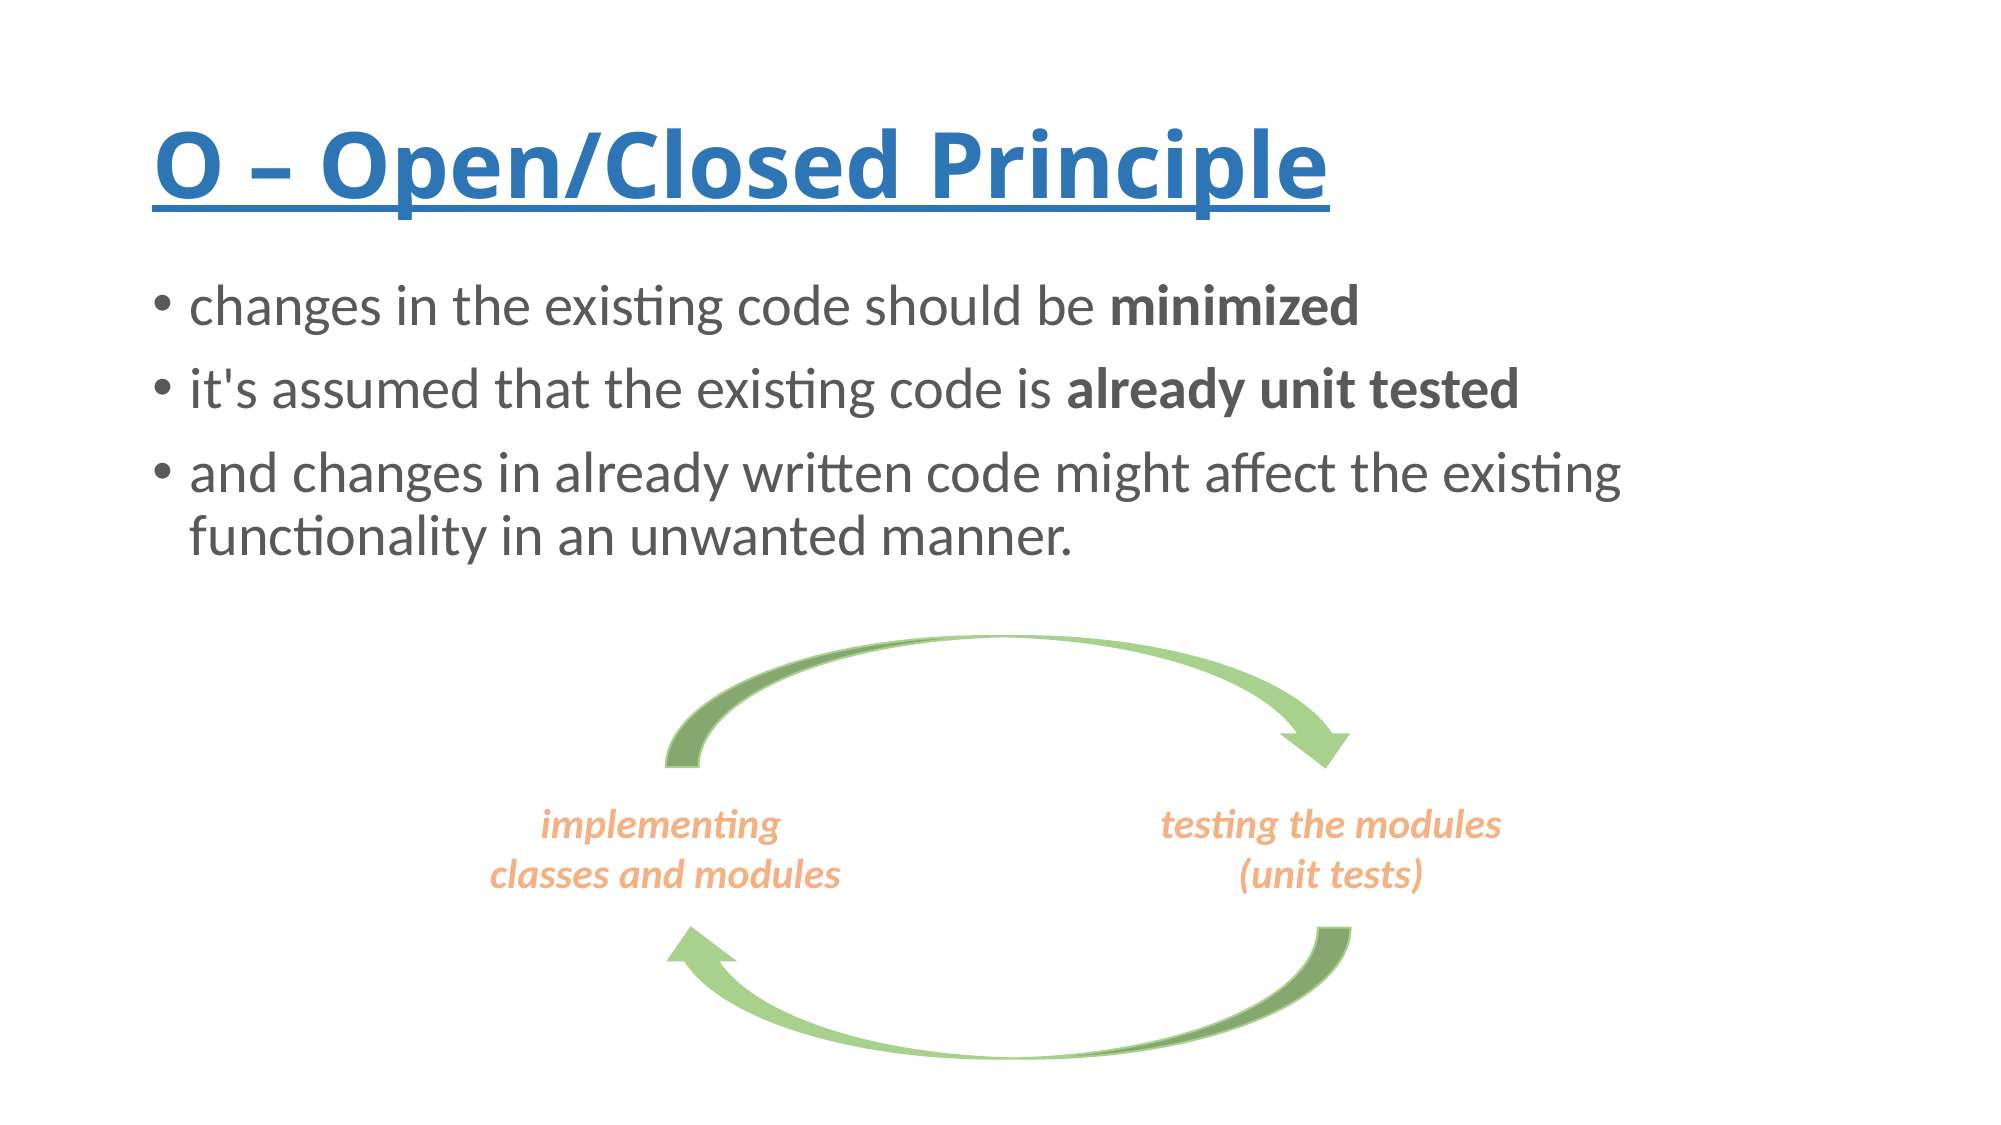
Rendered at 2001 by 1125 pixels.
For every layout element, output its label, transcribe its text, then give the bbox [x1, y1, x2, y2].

text_box [664, 635, 1351, 769]
list changes in the existing code should be minimized it's assumed that the existing code is already unit tested and changes in already written code might affect the existing functionality in an unwanted manner. [137, 267, 1863, 1068]
text_box testing the modules (unit tests) [1145, 789, 1517, 905]
text_box [666, 926, 1352, 1060]
text_box implementing classes and modules [475, 789, 857, 905]
title O – Open/Closed Principle [137, 59, 1863, 267]
